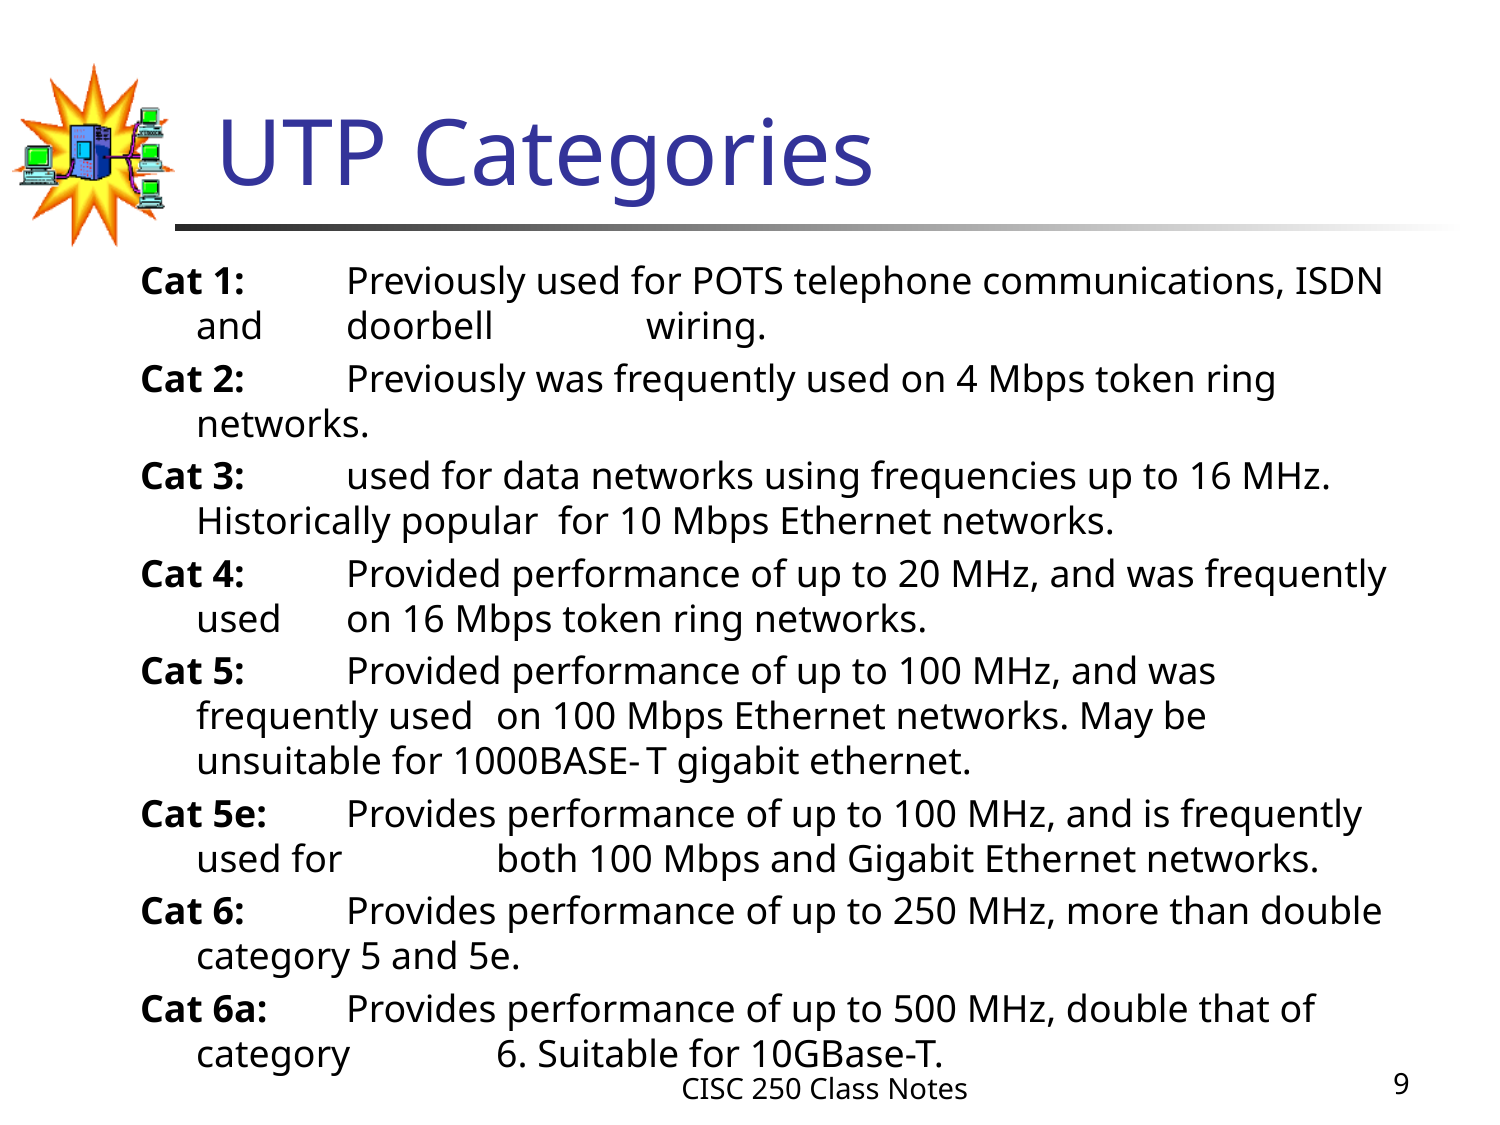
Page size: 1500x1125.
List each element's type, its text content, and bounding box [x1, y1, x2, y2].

footer CISC 250 Class Notes [512, 1063, 1138, 1113]
list Cat 1: Previously used for POTS telephone communications, ISDN and doorbell wiring. Cat 2: Previously was frequently used on 4 Mbps token ring networks. Cat 3: used for data networks using frequencies up to 16 MHz. Historically popular for 10 Mbps Ethernet networks. Cat 4: Provided performance of up to 20 MHz, and was frequently used on 16 Mbps token ring networks. Cat 5: Provided performance of up to 100 MHz, and was frequently used on 100 Mbps Ethernet networks. May be unsuitable for 1000BASE- T gigabit ethernet. Cat 5e: Provides performance of up to 100 MHz, and is frequently used for both 100 Mbps and Gigabit Ethernet networks. Cat 6: Provides performance of up to 250 MHz, more than double category 5 and 5e. Cat 6a: Provides performance of up to 500 MHz, double that of category 6. Suitable for 10GBase-T. [125, 249, 1413, 1063]
picture [12, 62, 175, 250]
title UTP Categories [200, 37, 1443, 212]
slide_number [149, 1063, 463, 1113]
slide_number 9 [1287, 1037, 1426, 1113]
